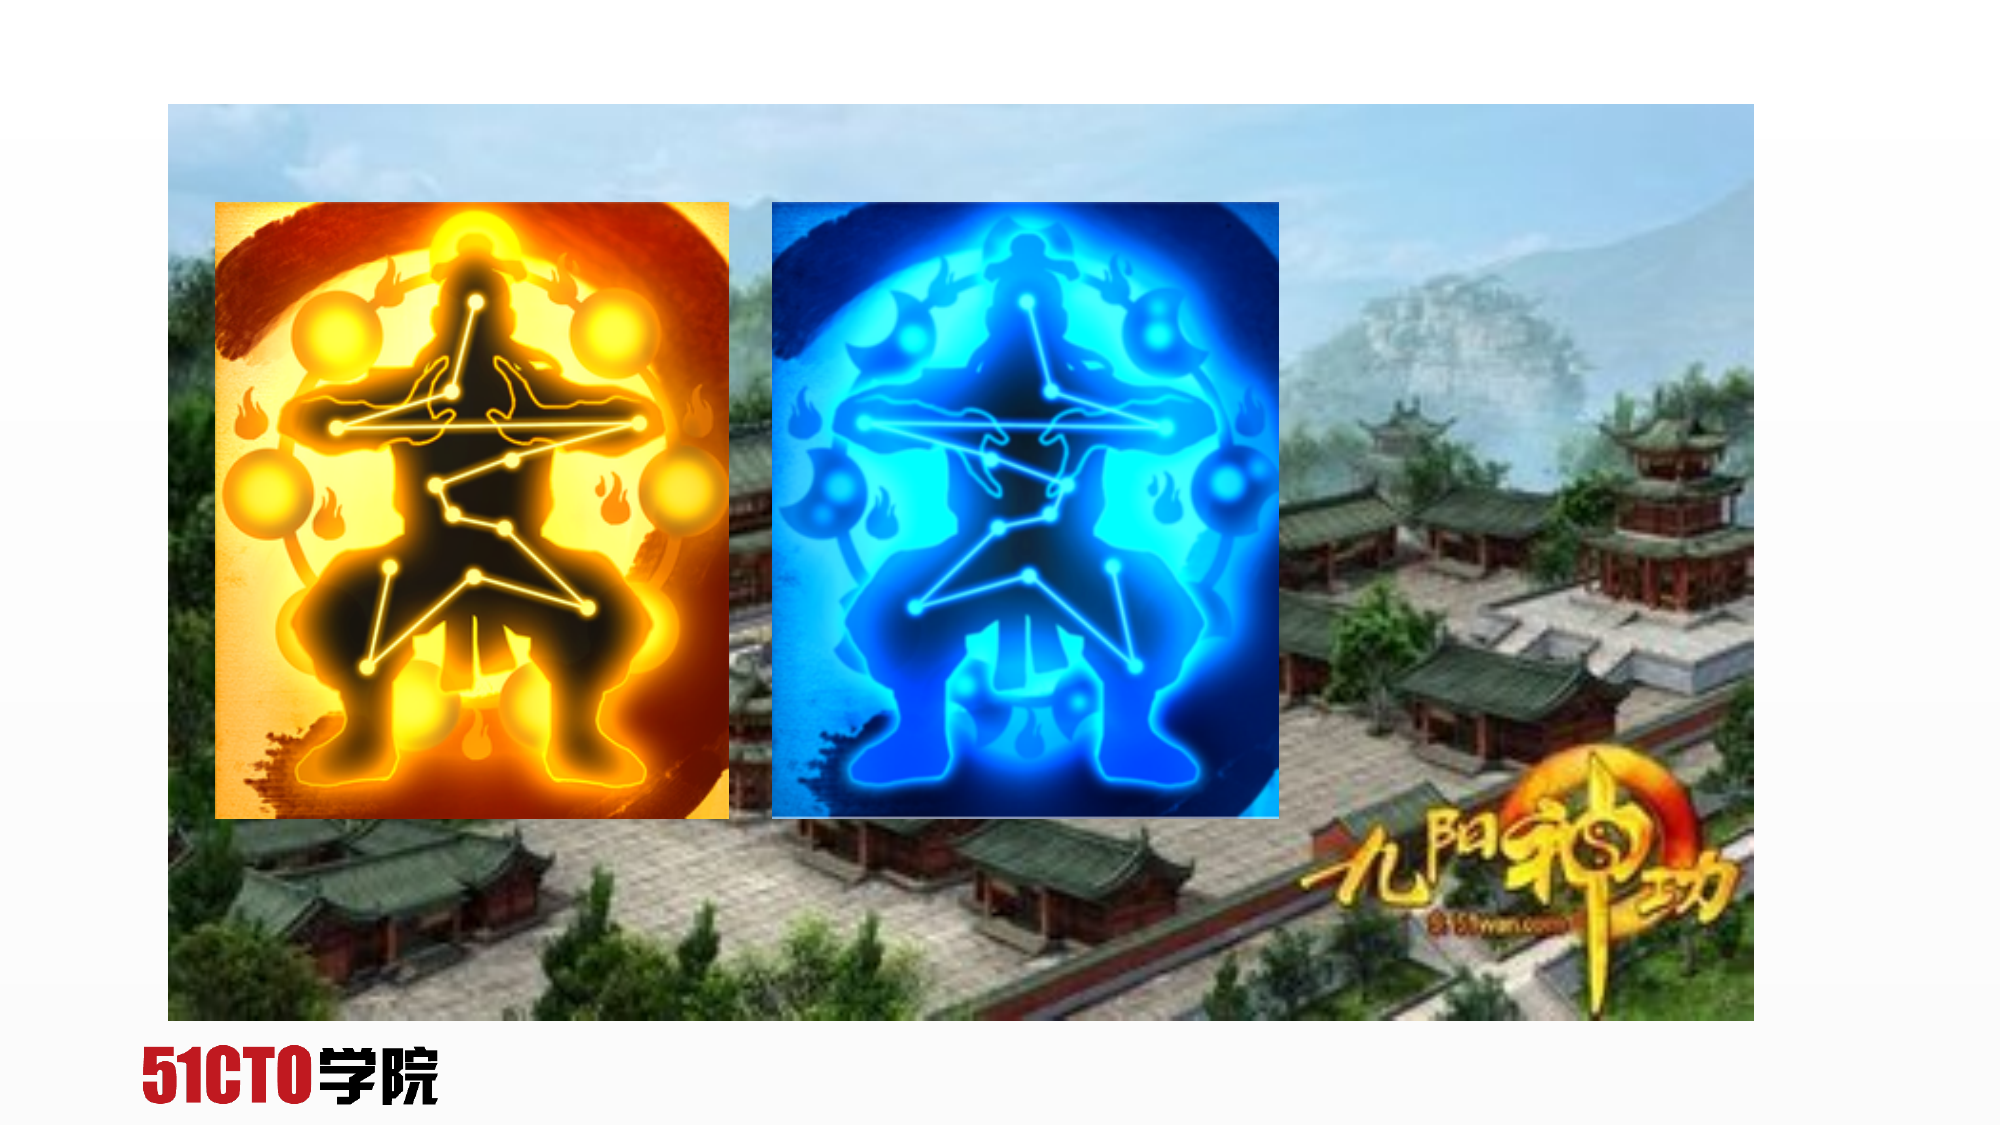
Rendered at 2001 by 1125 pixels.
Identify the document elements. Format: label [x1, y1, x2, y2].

picture [168, 104, 1754, 1021]
picture [143, 1045, 438, 1105]
